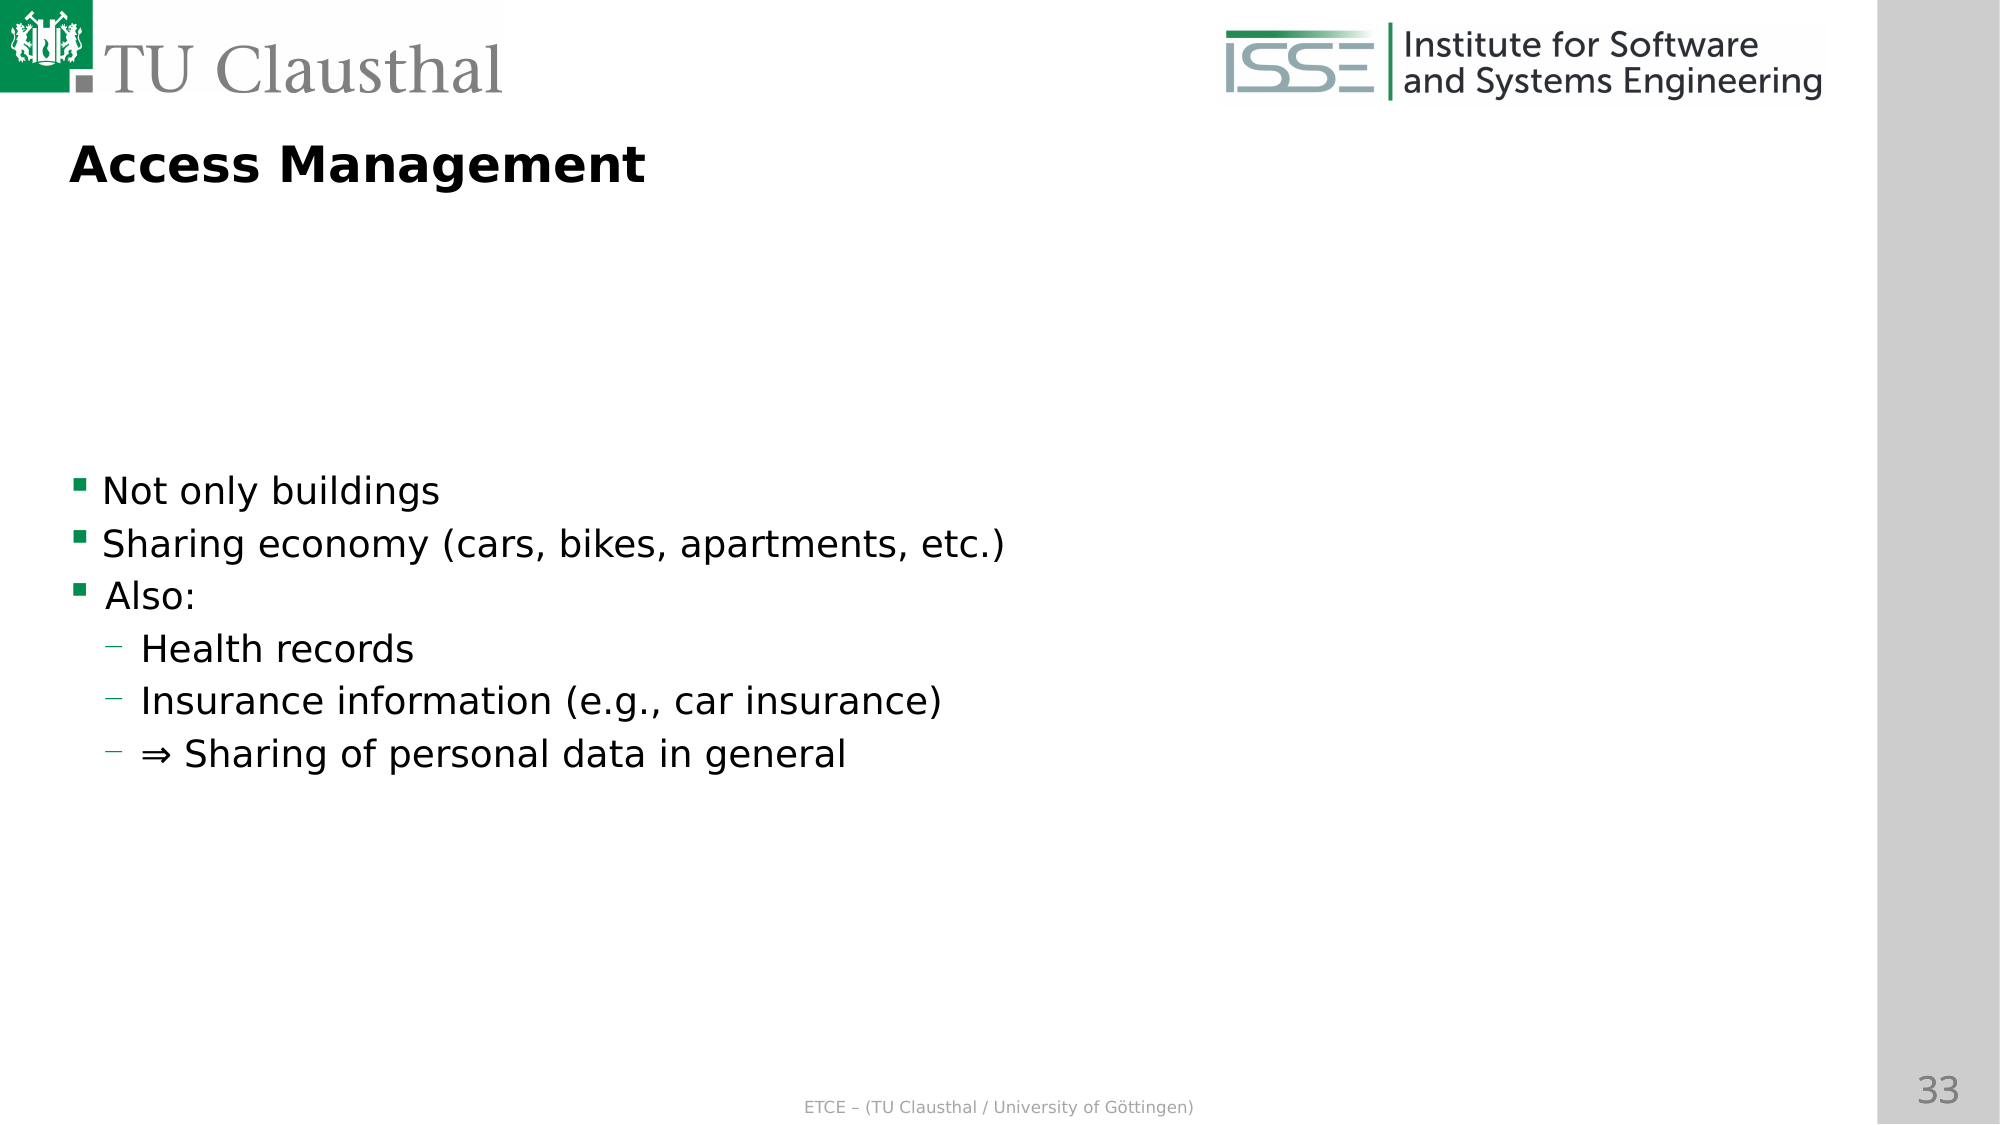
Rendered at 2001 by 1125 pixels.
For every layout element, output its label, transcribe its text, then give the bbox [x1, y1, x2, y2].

picture [0, 0, 502, 93]
text_box Not only buildings Sharing economy (cars, bikes, apartments, etc.) Also: Health records Insurance information (e.g., car insurance) ⇒ Sharing of personal data in general [55, 208, 1819, 1035]
text_box Access Management [55, 125, 1819, 208]
picture [1218, 22, 1827, 107]
